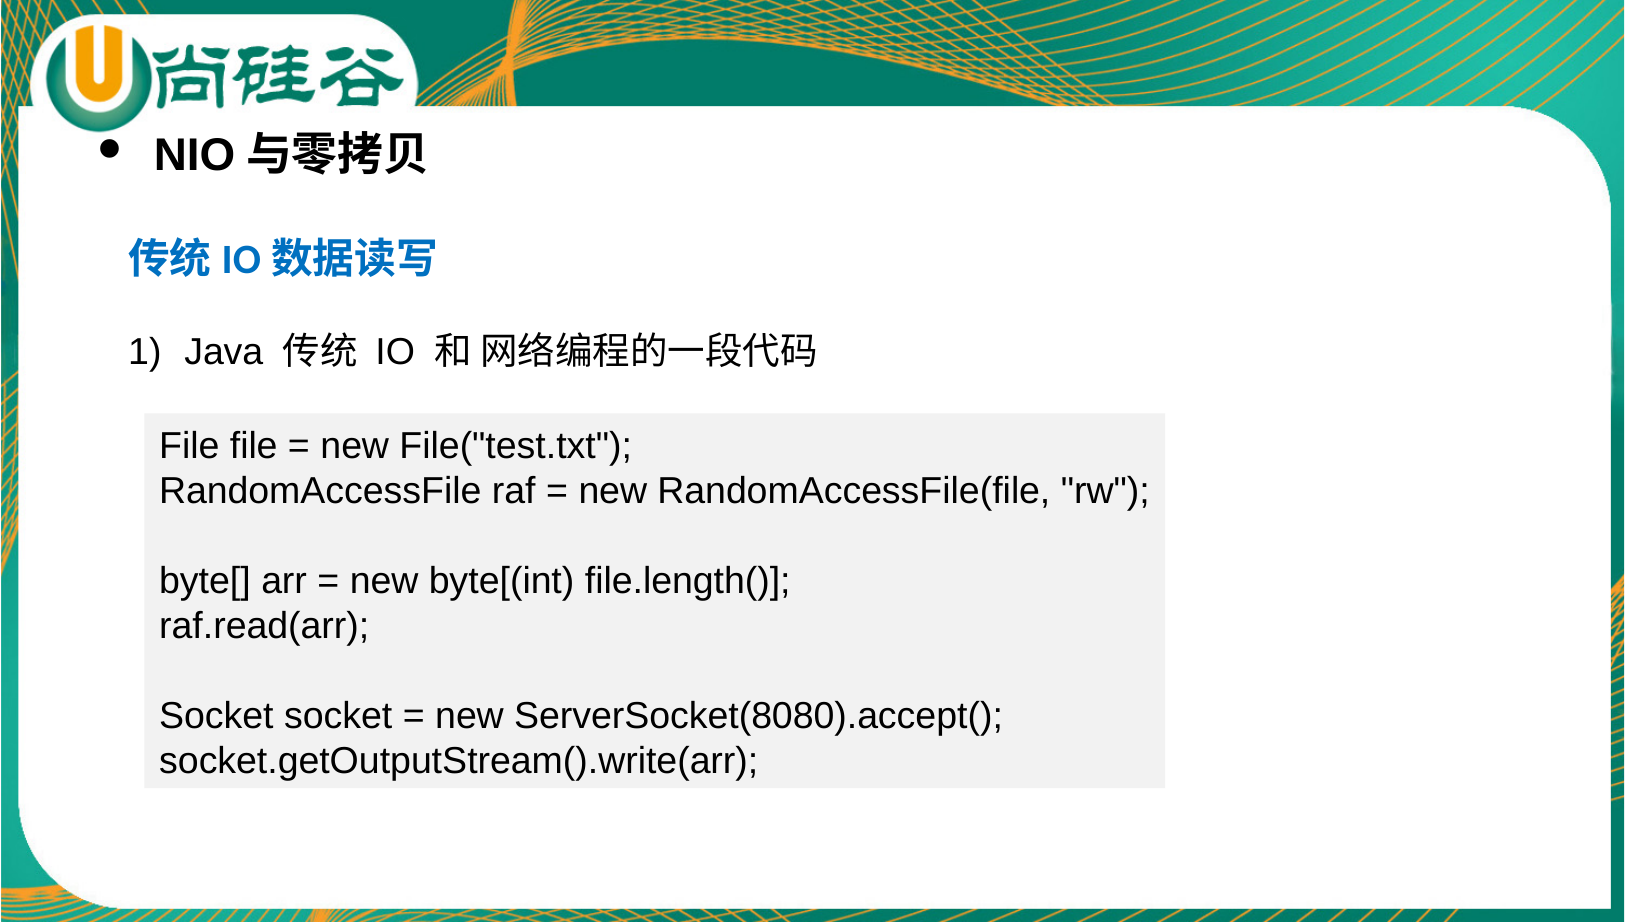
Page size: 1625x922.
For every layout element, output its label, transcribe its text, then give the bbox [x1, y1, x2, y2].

text_box NIO与零拷贝 [82, 123, 1375, 188]
picture [0, 0, 1625, 922]
text_box 传统IO数据读写 Java 传统 IO 和 网络编程的一段代码 [113, 224, 1548, 470]
text_box File file = new File("test.txt"); RandomAccessFile raf = new RandomAccessFile(file, "rw"); byte[] arr = new byte[(int) file.length()]; raf.read(arr); Socket socket = new ServerSocket(8080).accept(); socket.getOutputStream().write(arr); [144, 413, 1166, 789]
